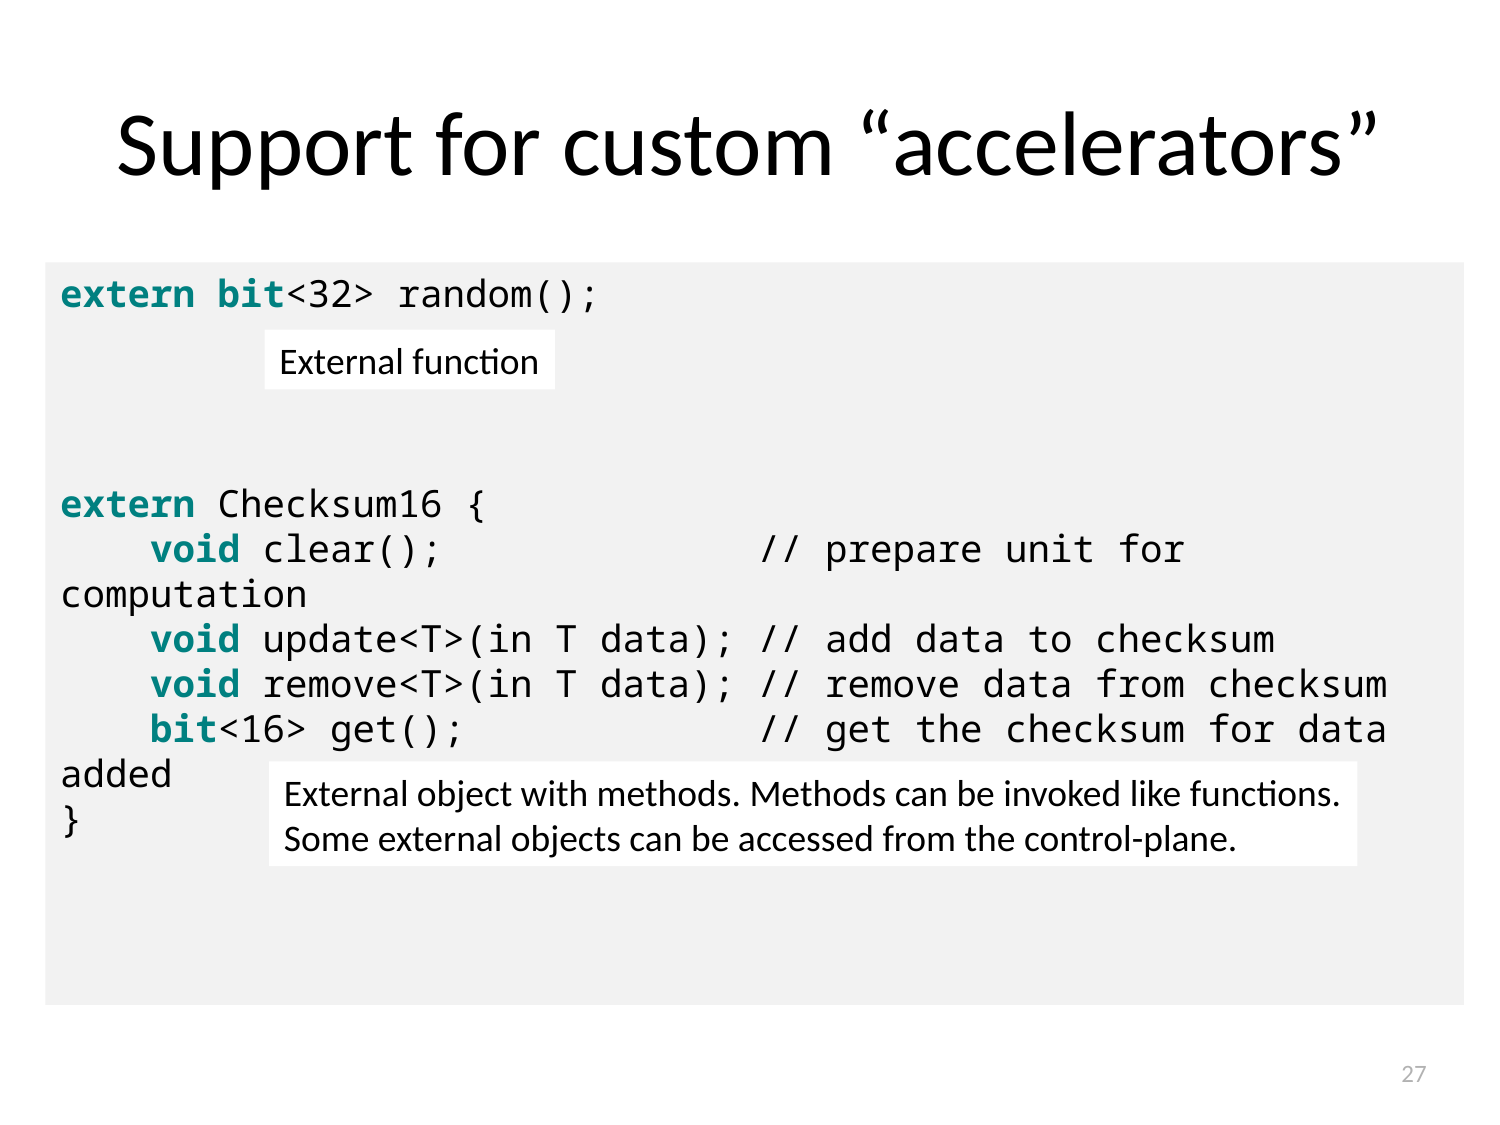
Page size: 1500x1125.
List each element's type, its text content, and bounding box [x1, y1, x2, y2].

title Support for custom “accelerators” [75, 45, 1425, 233]
slide_number 27 [1285, 1042, 1442, 1103]
text_box External object with methods. Methods can be invoked like functions. Some external objects can be accessed from the control-plane. [269, 761, 1358, 867]
text_box External function [264, 329, 555, 390]
list extern bit<32> random(); extern Checksum16 { void clear(); // prepare unit for computation void update<T>(in T data); // add data to checksum void remove<T>(in T data); // remove data from checksum bit<16> get(); // get the checksum for data added } [45, 262, 1464, 1005]
